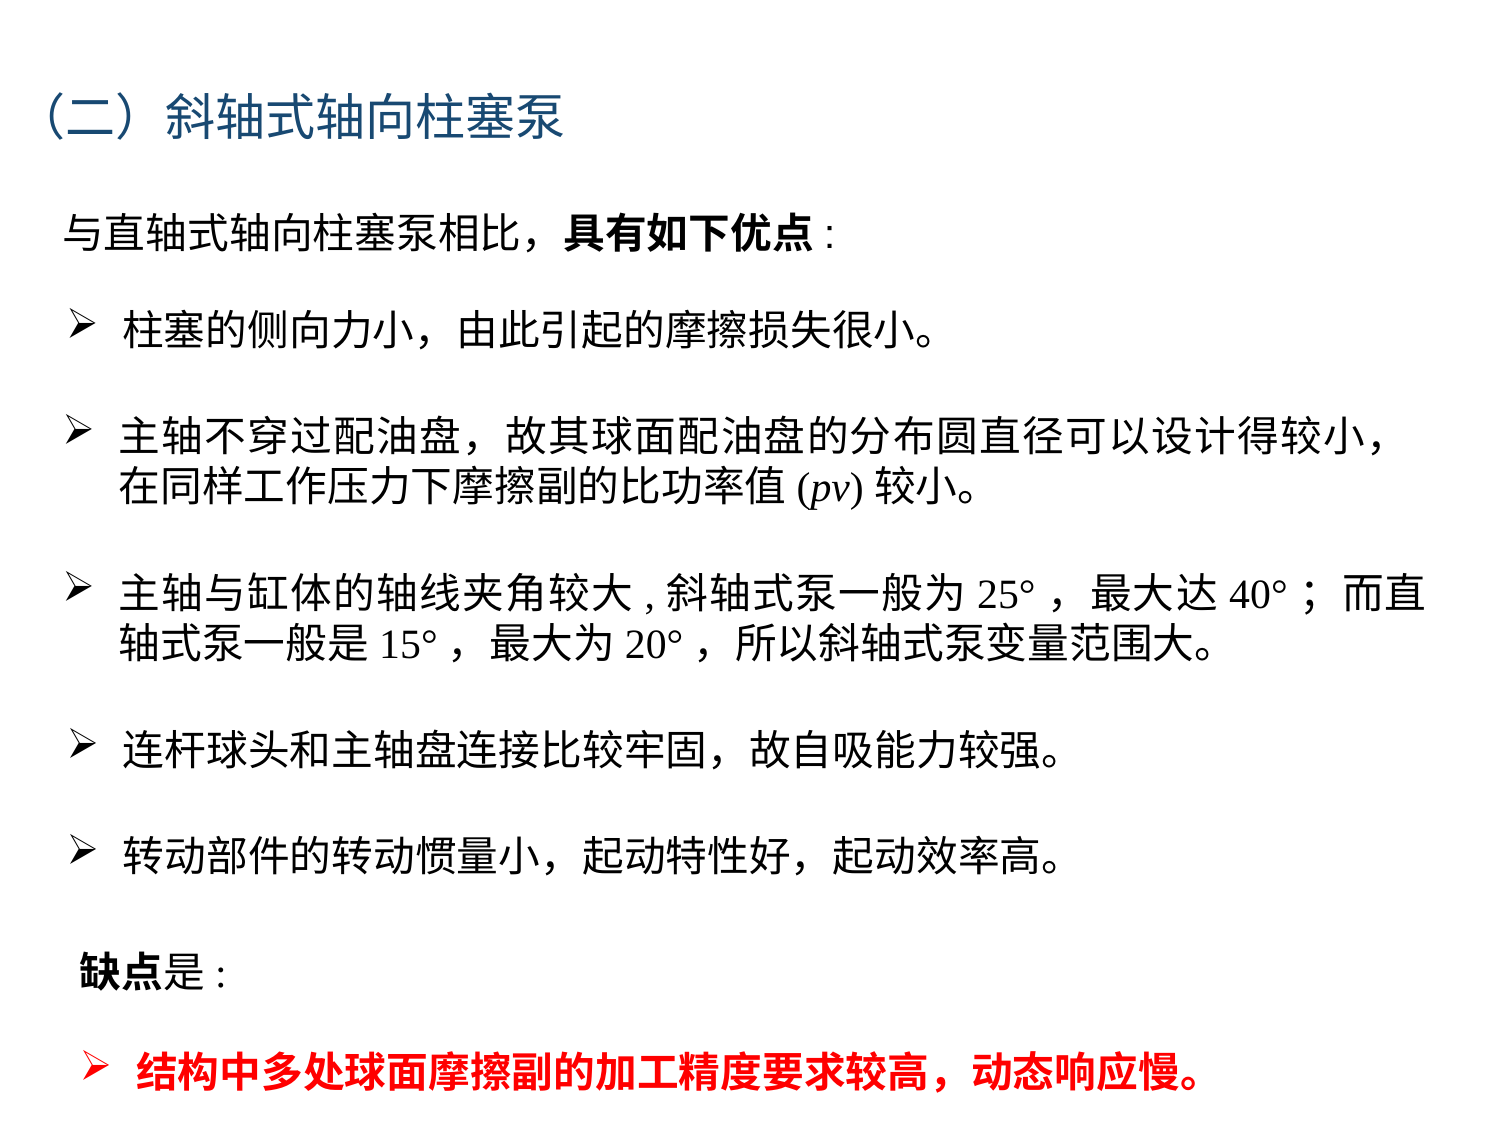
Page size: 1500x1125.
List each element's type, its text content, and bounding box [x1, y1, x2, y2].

text_box 与直轴式轴向柱塞泵相比，具有如下优点: [47, 174, 1182, 264]
text_box 主轴与缸体的轴线夹角较大,斜轴式泵一般为25°，最大达40°；而直轴式泵一般是15°，最大为20°，所以斜轴式泵变量范围大。 [47, 559, 1442, 674]
text_box 缺点是: 结构中多处球面摩擦副的加工精度要求较高，动态响应慢。 [64, 887, 1459, 1103]
text_box 连杆球头和主轴盘连接比较牢固，故自吸能力较强。 [51, 715, 1099, 781]
text_box 主轴不穿过配油盘，故其球面配油盘的分布圆直径可以设计得较小，在同样工作压力下摩擦副的比功率值(pv)较小。 [47, 402, 1424, 517]
text_box 柱塞的侧向力小，由此引起的摩擦损失很小。 [51, 295, 973, 361]
text_box （二）斜轴式轴向柱塞泵 [0, 78, 586, 153]
text_box 转动部件的转动惯量小，起动特性好，起动效率高。 [51, 822, 1099, 888]
